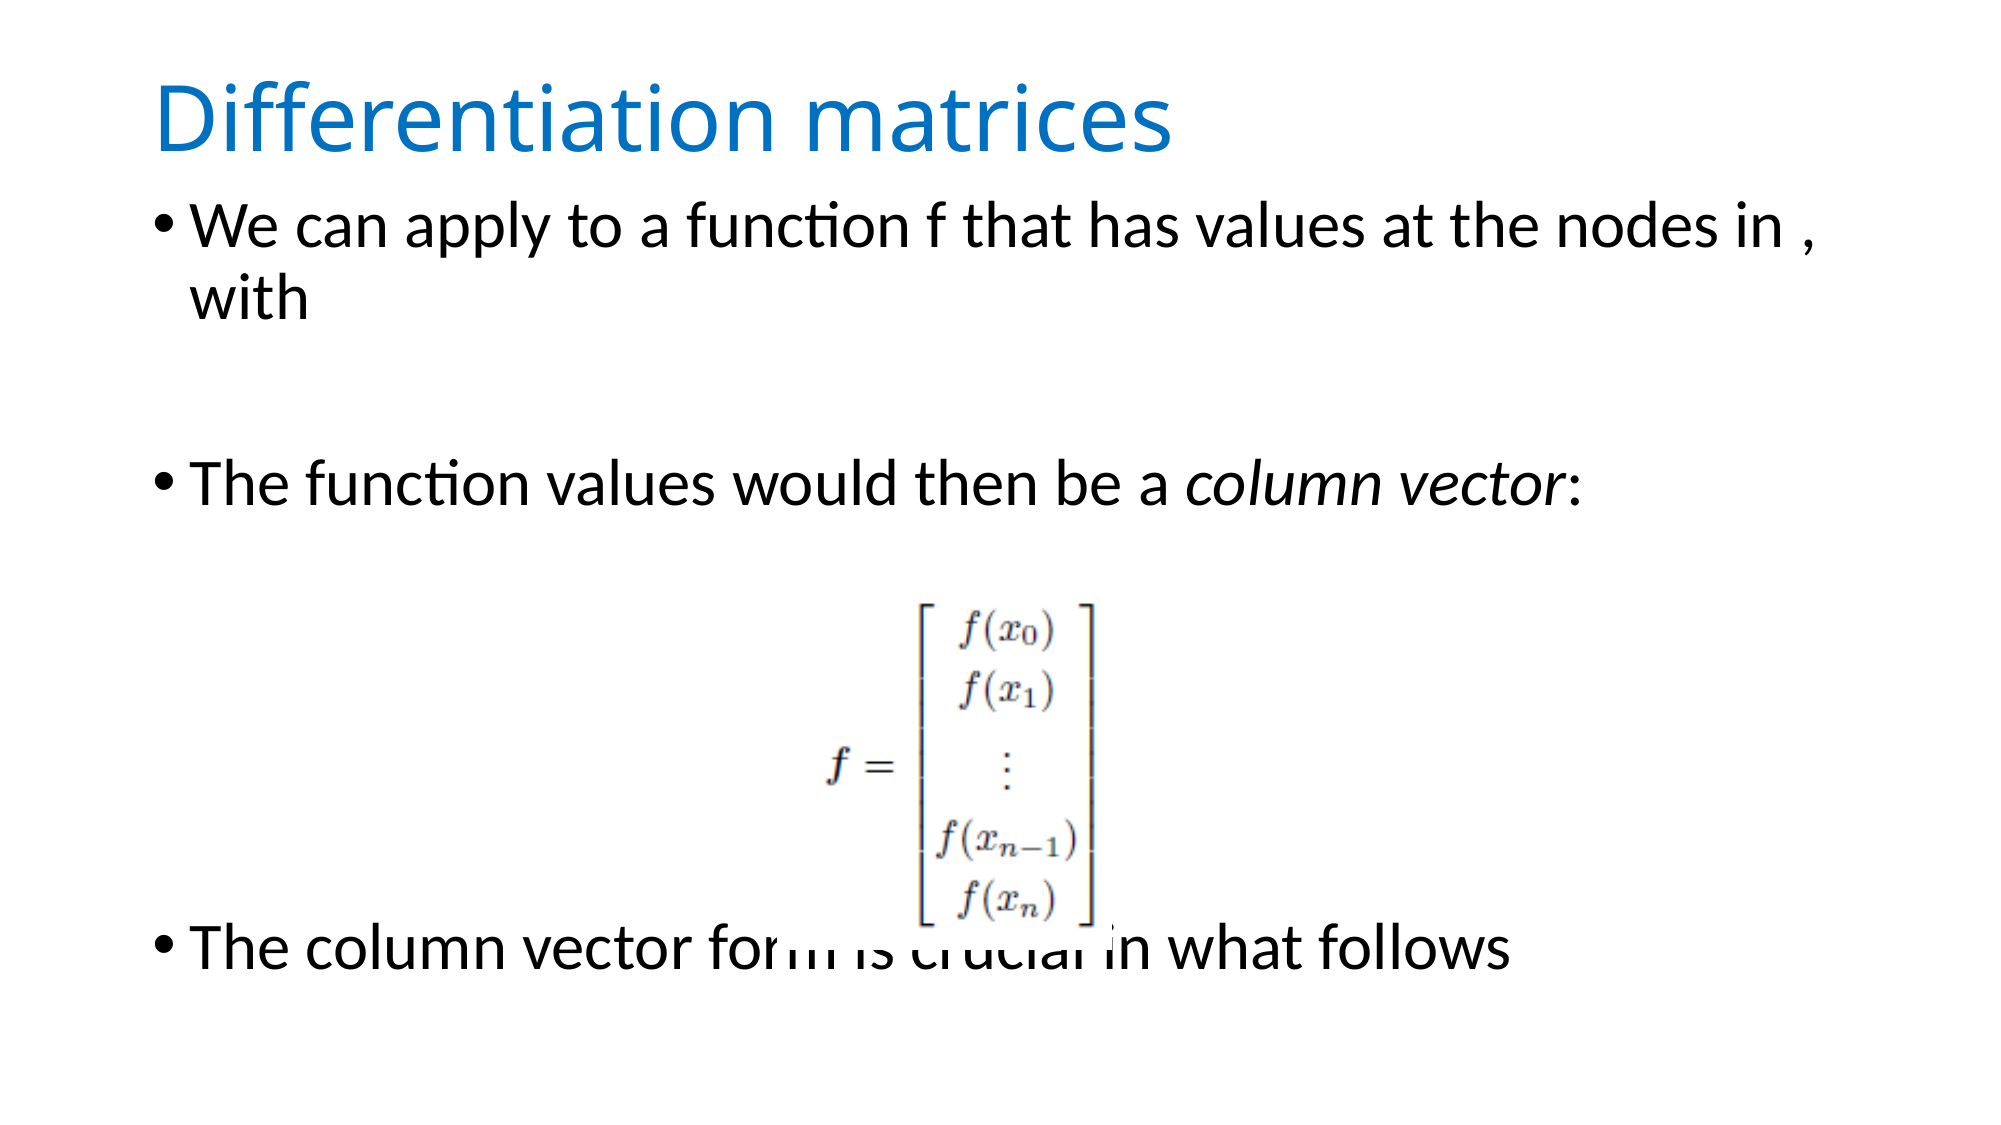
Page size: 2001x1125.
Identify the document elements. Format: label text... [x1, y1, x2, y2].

picture [777, 585, 1112, 950]
title Differentiation matrices [137, 59, 1863, 183]
